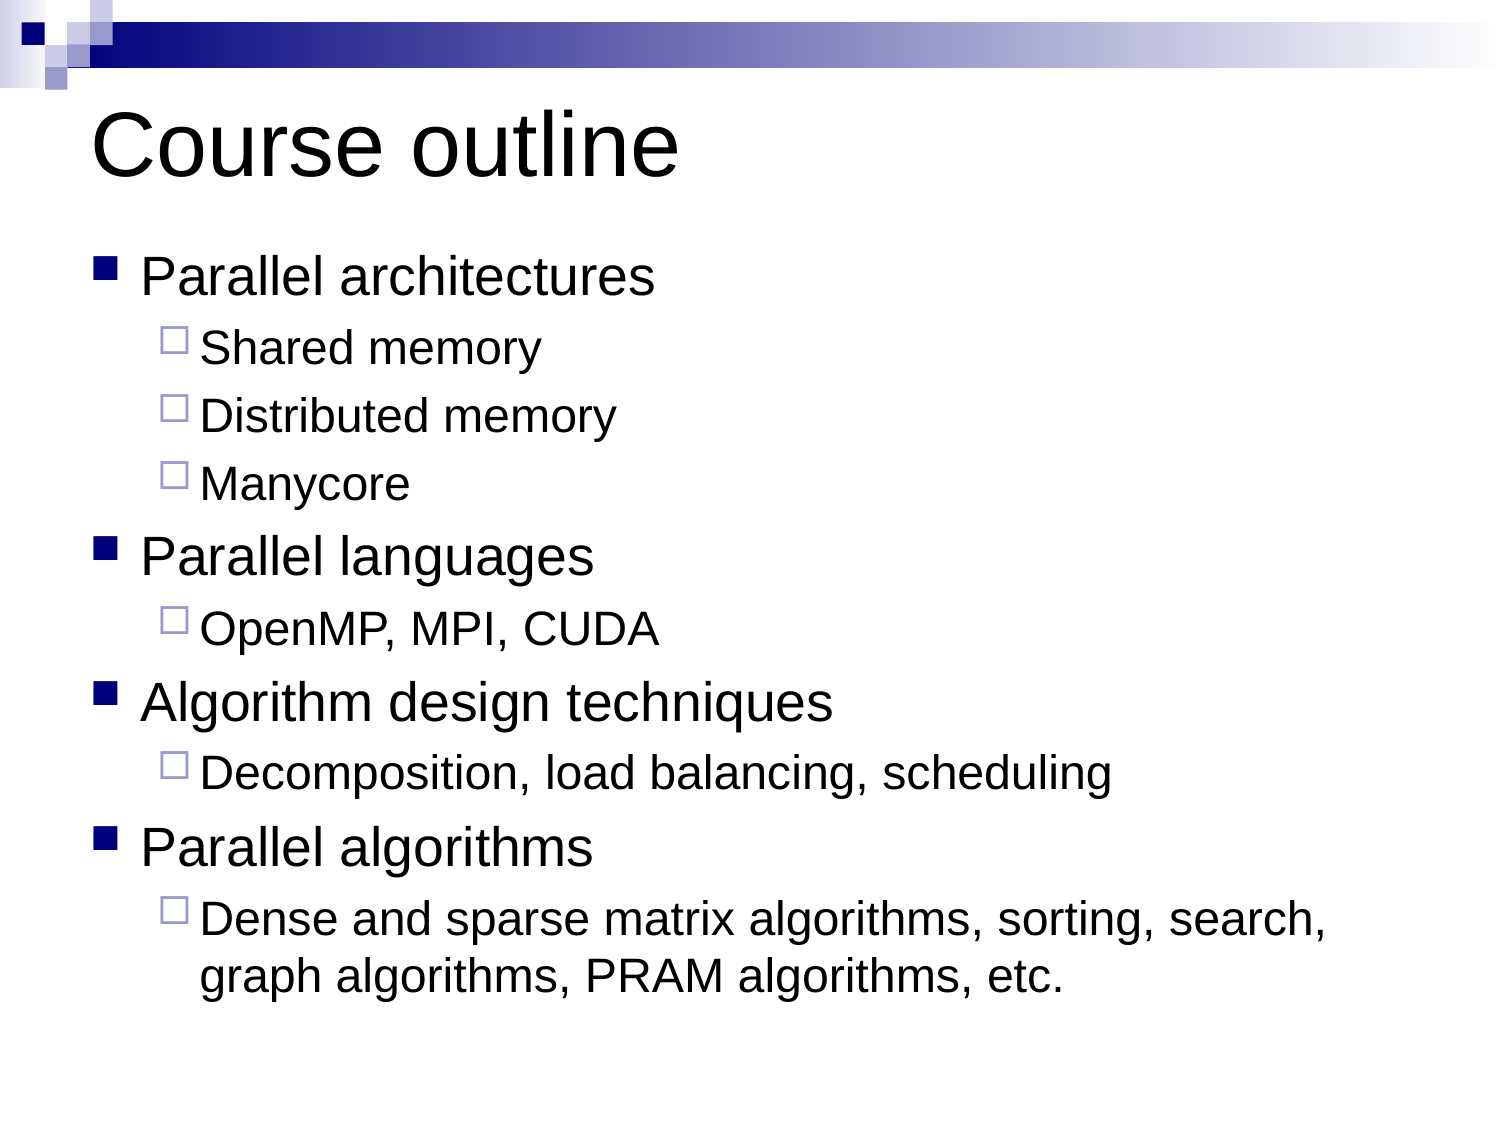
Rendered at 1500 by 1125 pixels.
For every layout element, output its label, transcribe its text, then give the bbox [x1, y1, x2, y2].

list Parallel architectures Shared memory Distributed memory Manycore Parallel languages OpenMP, MPI, CUDA Algorithm design techniques Decomposition, load balancing, scheduling Parallel algorithms Dense and sparse matrix algorithms, sorting, search, graph algorithms, PRAM algorithms, etc. [75, 232, 1425, 1018]
title Course outline [75, 75, 1425, 205]
